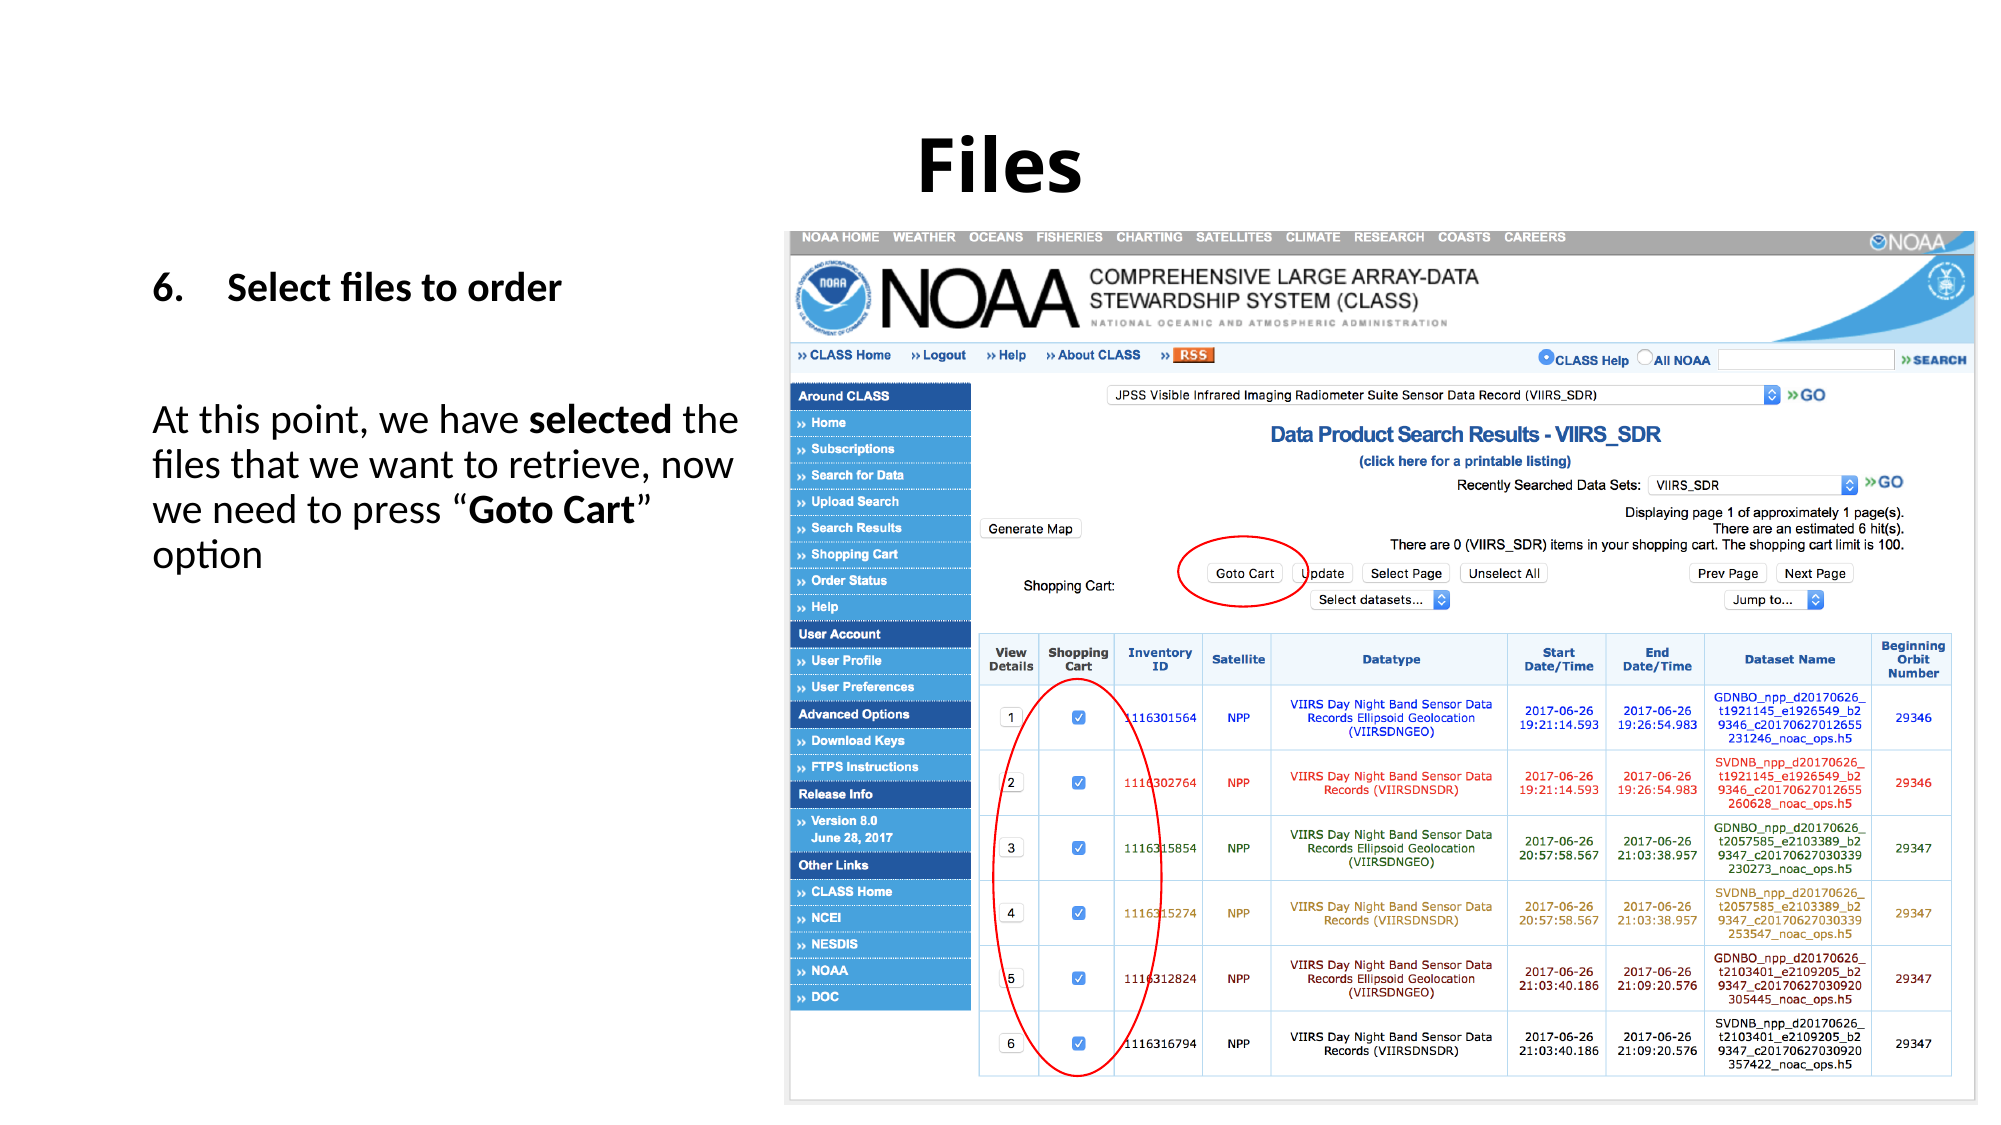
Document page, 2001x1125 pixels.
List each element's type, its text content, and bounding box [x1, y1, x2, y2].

title Files [137, 59, 1863, 257]
picture [784, 231, 1978, 1105]
list Select files to order At this point, we have selected the files that we want to retrieve, now we need to press “Goto Cart” option [137, 257, 784, 1026]
